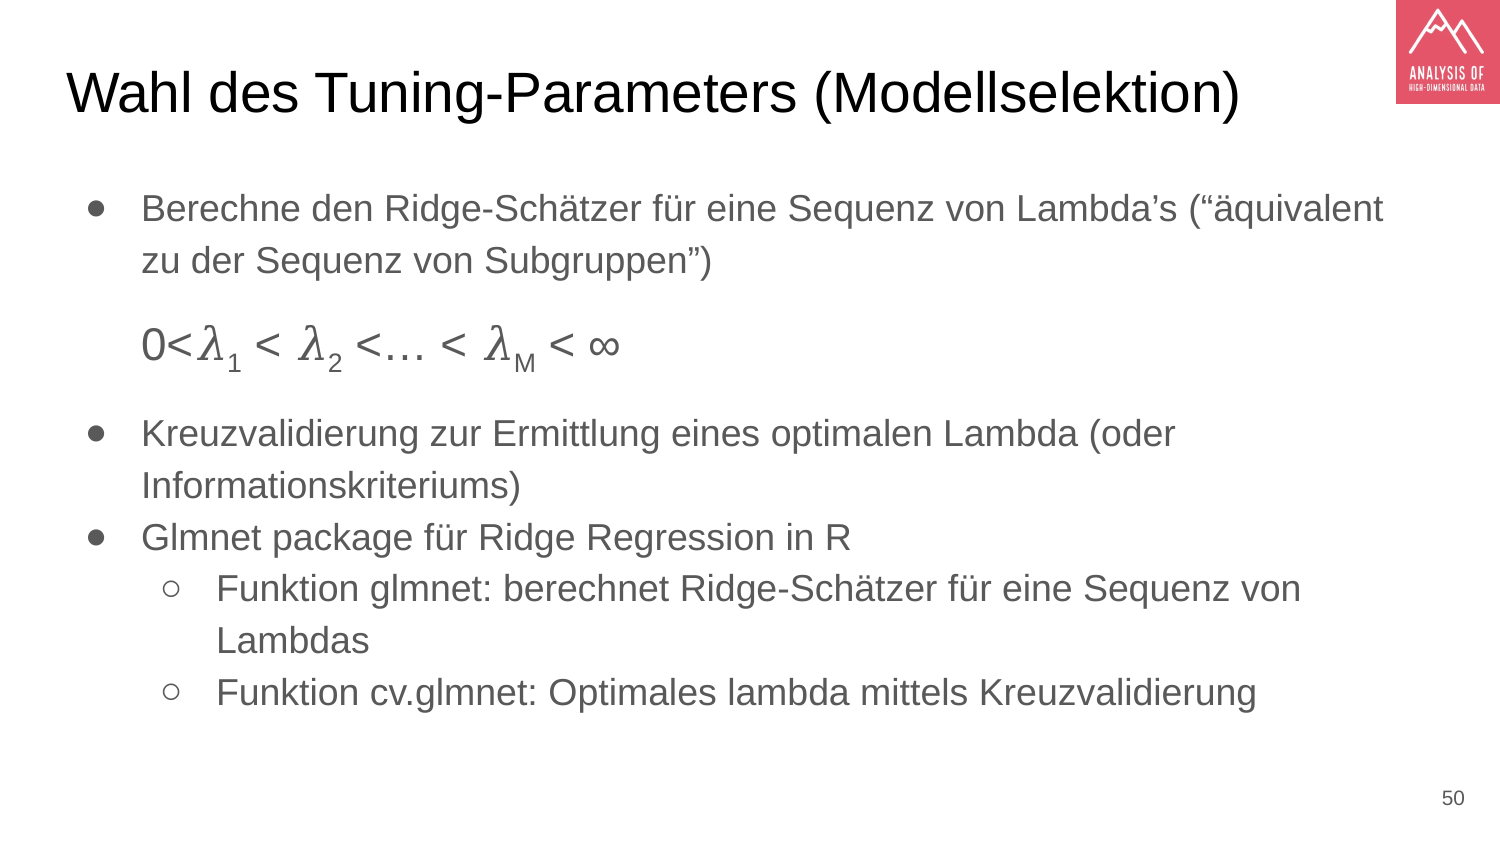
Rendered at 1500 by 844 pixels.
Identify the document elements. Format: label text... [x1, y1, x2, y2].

slide_number ‹#› [1389, 764, 1480, 830]
picture [1396, 0, 1500, 104]
list Berechne den Ridge-Schätzer für eine Sequenz von Lambda’s (“äquivalent zu der Sequenz von Subgruppen”) 0<𝜆1 < 𝜆2 <… < 𝜆M < ∞ Kreuzvalidierung zur Ermittlung eines optimalen Lambda (oder Informationskriteriums) Glmnet package für Ridge Regression in R Funktion glmnet: berechnet Ridge-Schätzer für eine Sequenz von Lambdas Funktion cv.glmnet: Optimales lambda mittels Kreuzvalidierung [51, 162, 1449, 750]
title Wahl des Tuning-Parameters (Modellselektion) [51, 40, 1449, 135]
